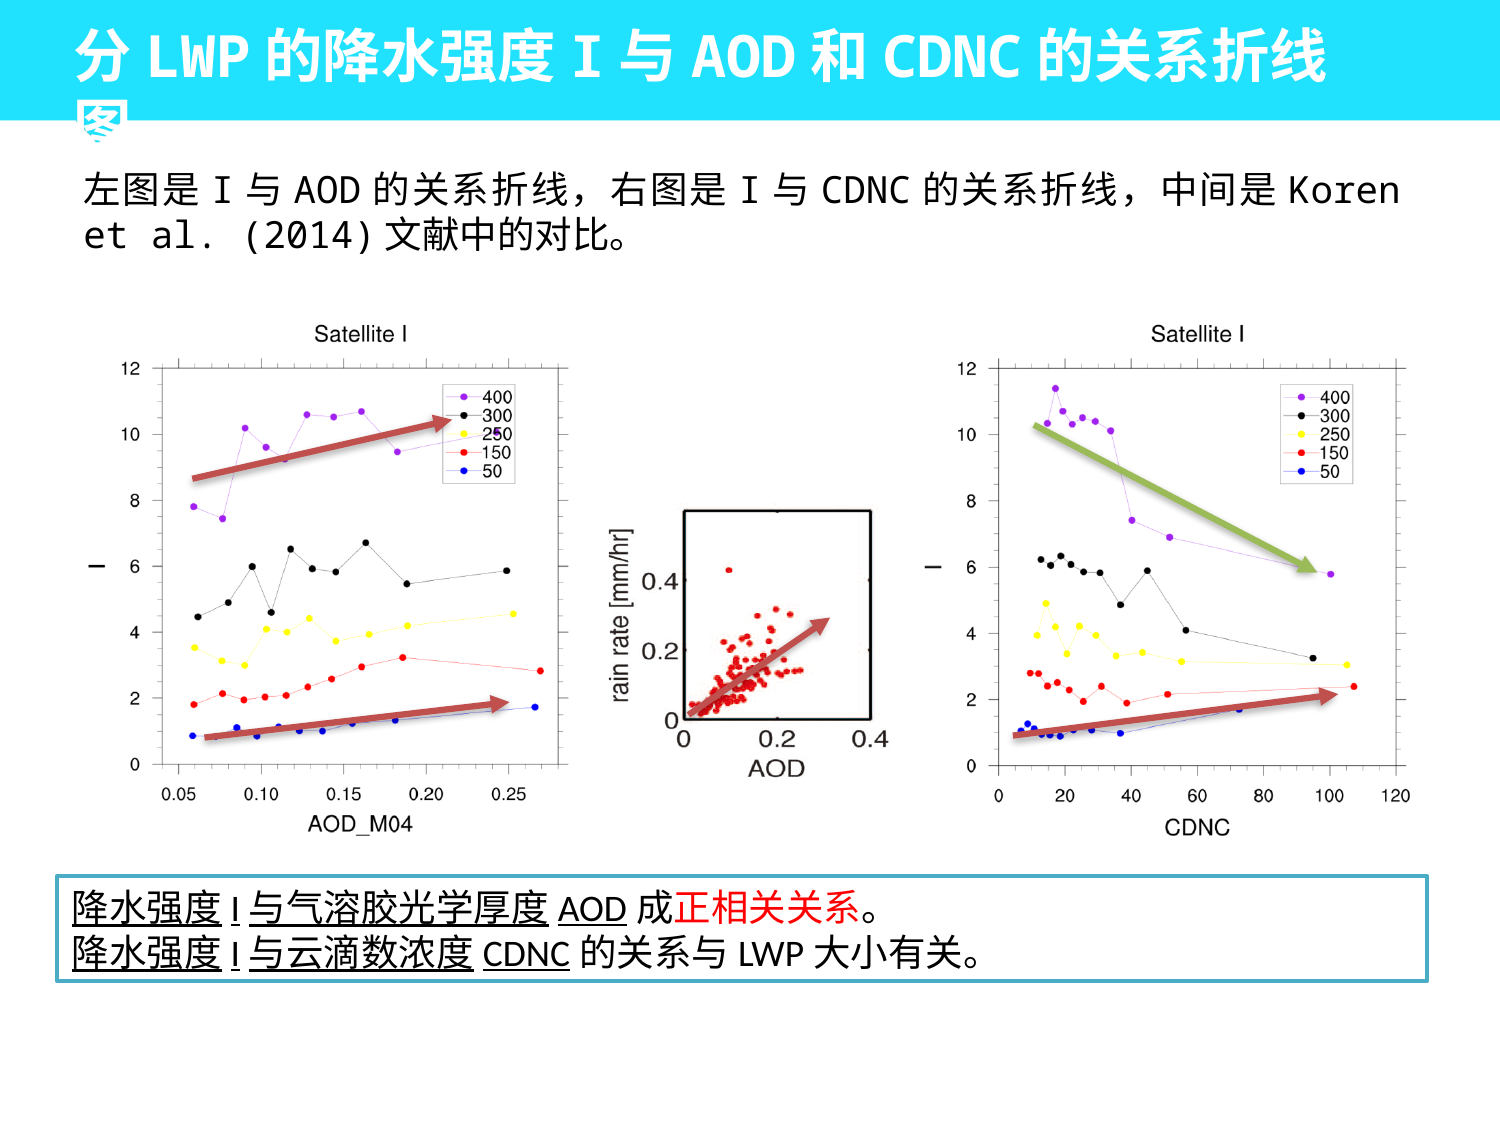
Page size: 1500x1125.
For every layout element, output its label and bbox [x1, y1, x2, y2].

text_box [192, 419, 453, 479]
text_box [1033, 424, 1318, 573]
picture [0, 0, 1500, 1125]
text_box [1012, 693, 1339, 736]
text_box [204, 701, 510, 738]
text_box [688, 617, 831, 716]
